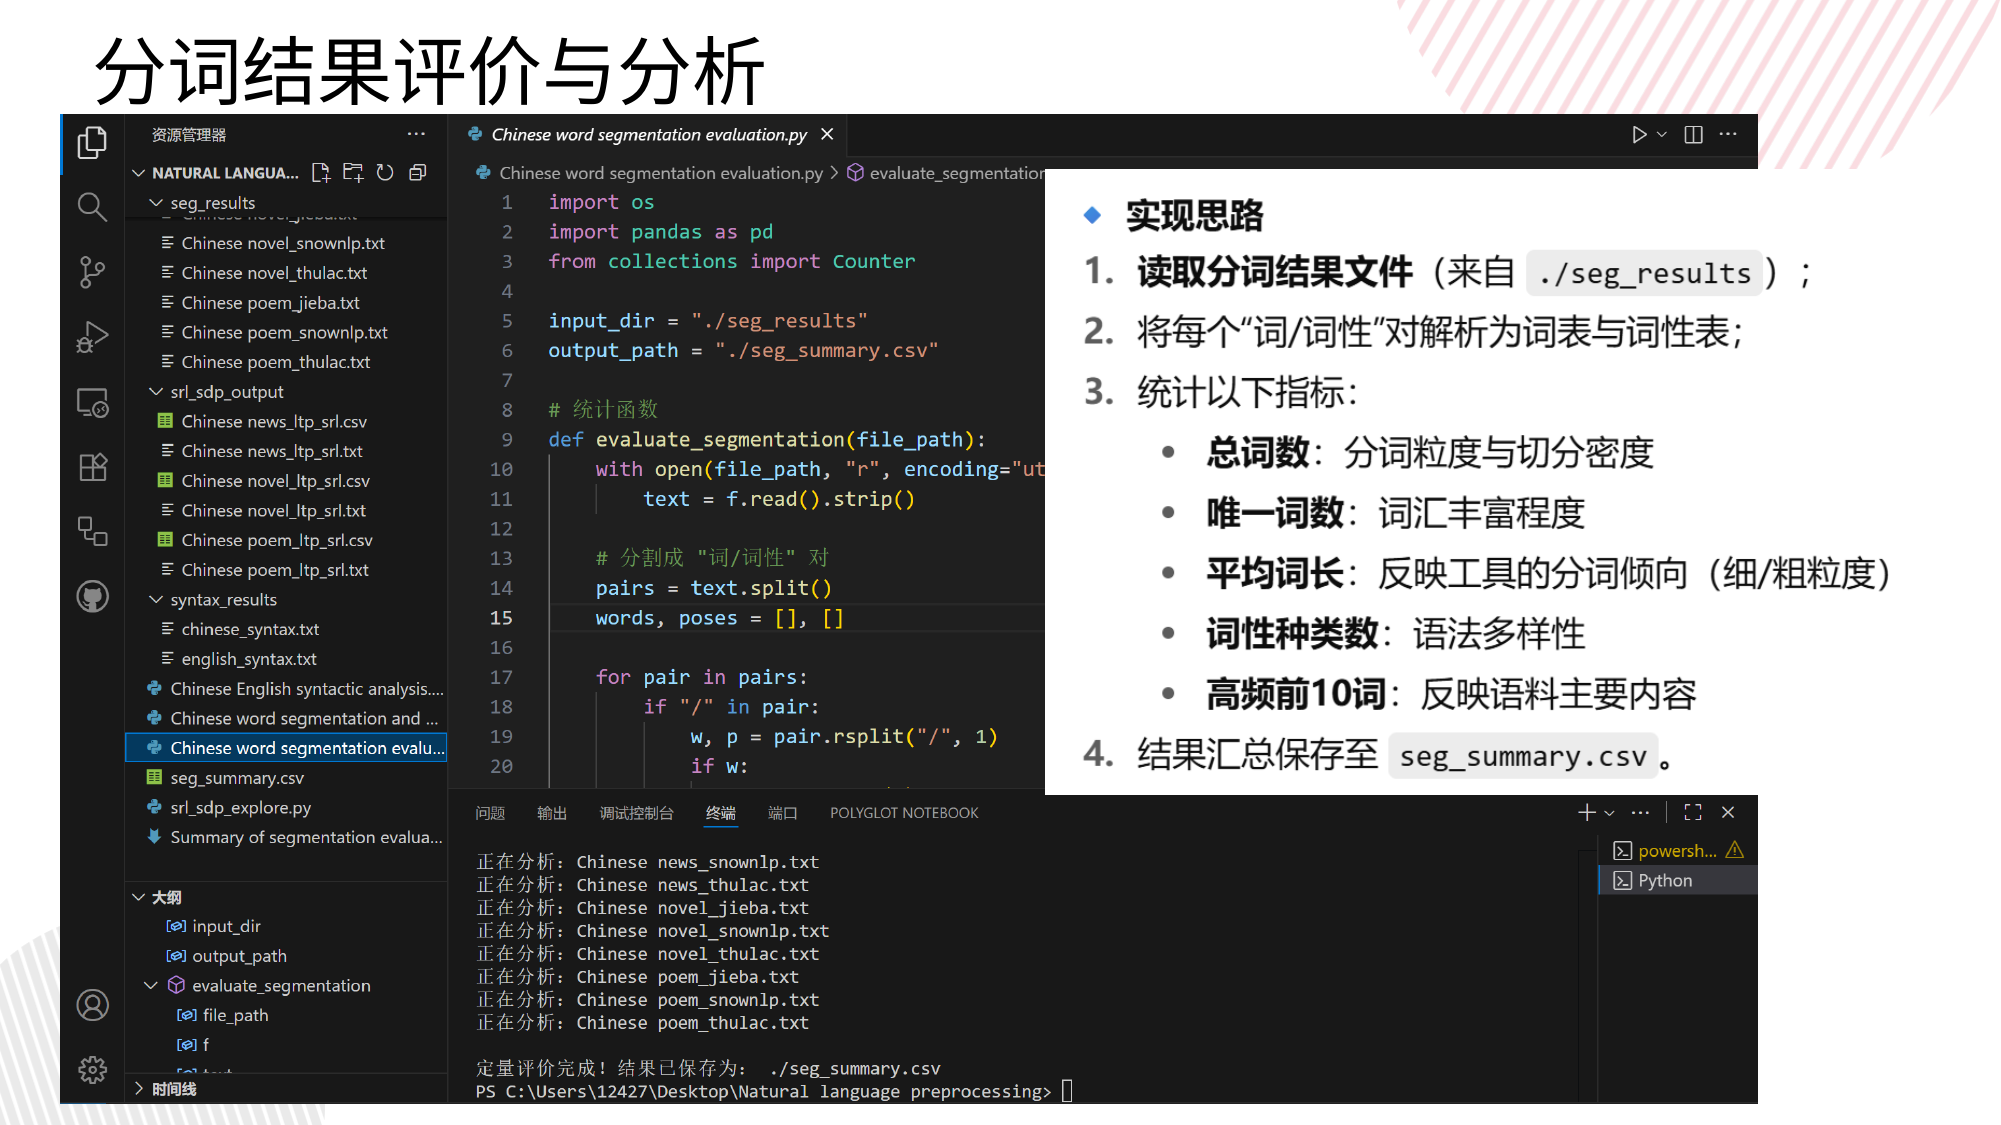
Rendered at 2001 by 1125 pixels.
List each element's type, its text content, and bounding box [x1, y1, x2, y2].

title 分词结果评价与分析 [92, 14, 1893, 115]
picture [59, 114, 1917, 1104]
